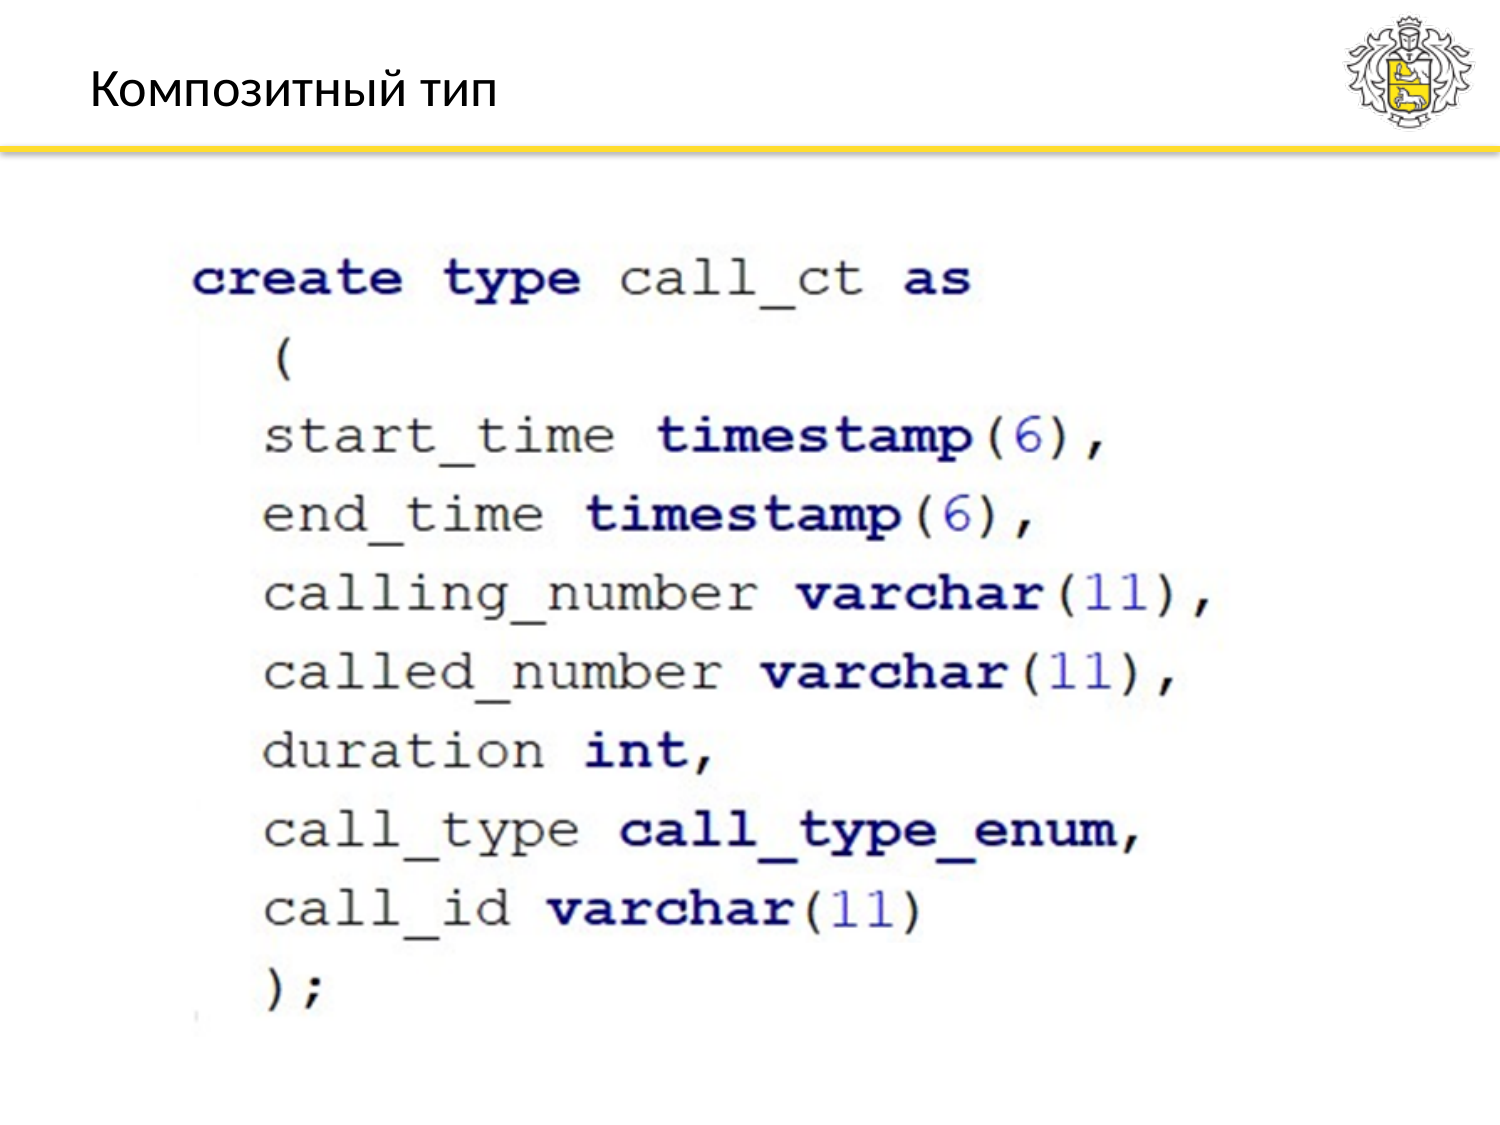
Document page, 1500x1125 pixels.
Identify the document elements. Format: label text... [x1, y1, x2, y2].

picture [151, 223, 1348, 1043]
title Композитный тип [75, 50, 1425, 119]
